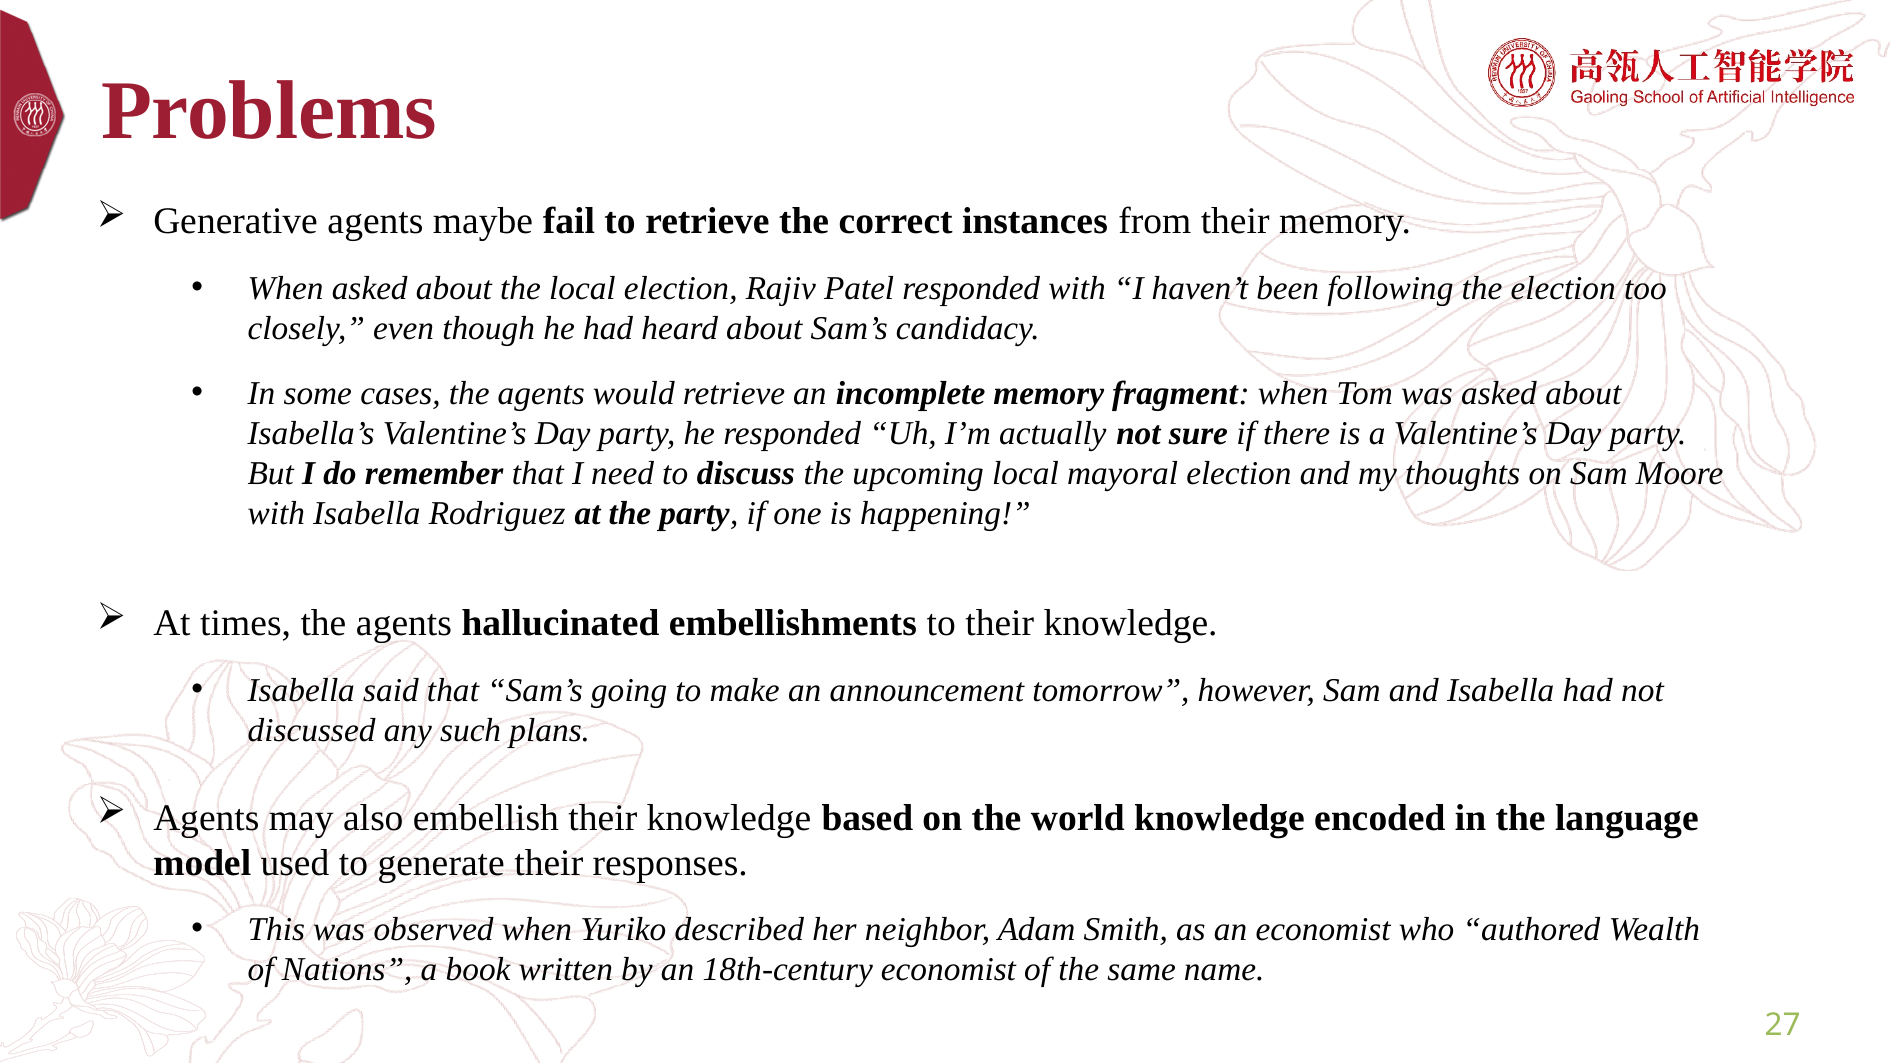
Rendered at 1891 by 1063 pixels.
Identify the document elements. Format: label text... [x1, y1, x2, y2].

picture [0, 0, 69, 237]
picture [1488, 38, 1854, 107]
text_box At times, the agents hallucinated embellishments to their knowledge. Isabella said that “Sam’s going to make an announcement tomorrow”, however, Sam and Isabella had not discussed any such plans. [82, 590, 1748, 756]
text_box Agents may also embellish their knowledge based on the world knowledge encoded in the language model used to generate their responses. This was observed when Yuriko described her neighbor, Adam Smith, as an economist who “authored Wealth of Nations”, a book written by an 18th-century economist of the same name. [82, 785, 1748, 995]
text_box Generative agents maybe fail to retrieve the correct instances from their memory. When asked about the local election, Rajiv Patel responded with “I haven’t been following the election too closely,” even though he had heard about Sam’s candidacy. In some cases, the agents would retrieve an incomplete memory fragment: when Tom was asked about Isabella’s Valentine’s Day party, he responded “Uh, I’m actually not sure if there is a Valentine’s Day party. But I do remember that I need to discuss the upcoming local mayoral election and my thoughts on Sam Moore with Isabella Rodriguez at the party, if one is happening!” [82, 188, 1748, 539]
title Problems [82, 45, 1536, 166]
